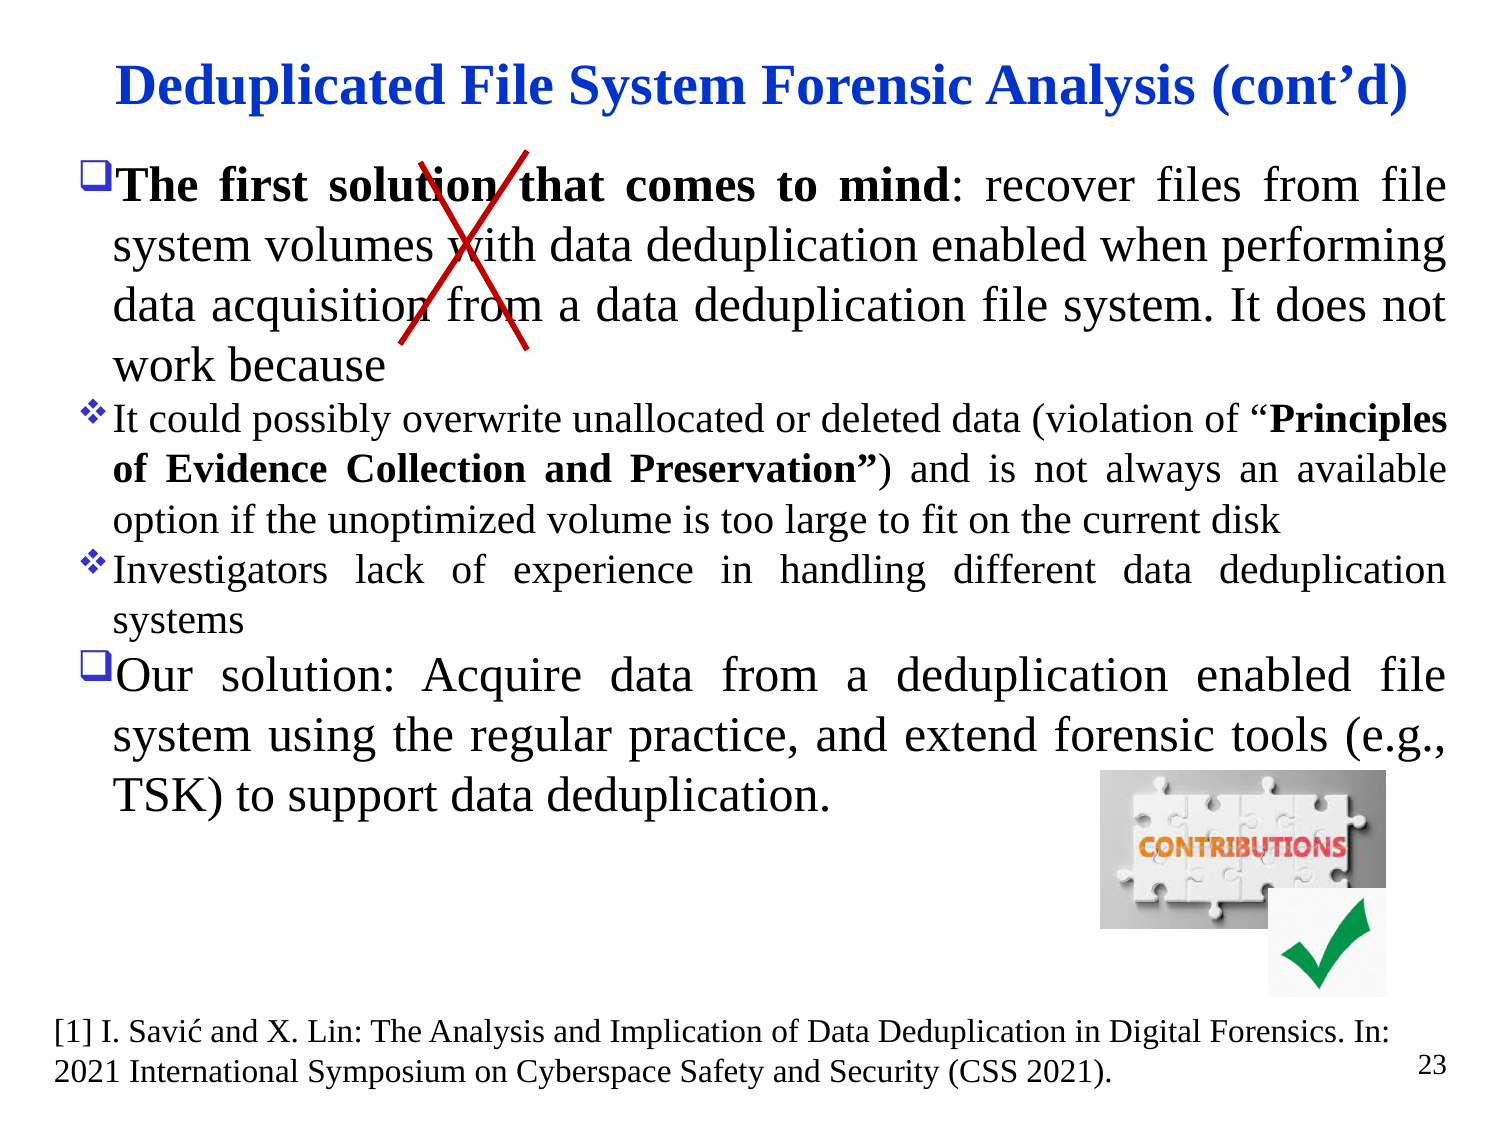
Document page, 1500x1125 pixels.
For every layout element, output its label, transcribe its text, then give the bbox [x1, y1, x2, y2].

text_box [399, 150, 528, 351]
text_box [1] I. Savić and X. Lin: The Analysis and Implication of Data Deduplication in Digital Forensics. In: 2021 International Symposium on Cyberspace Safety and Security (CSS 2021). [39, 1001, 1430, 1097]
picture [1099, 770, 1386, 997]
slide_number 23 [987, 1037, 1463, 1113]
text_box Deduplicated File System Forensic Analysis (cont’d) [43, 39, 1482, 114]
text_box The first solution that comes to mind: recover files from file system volumes with data deduplication enabled when performing data acquisition from a data deduplication file system. It does not work because It could possibly overwrite unallocated or deleted data (violation of “Principles of Evidence Collection and Preservation”) and is not always an available option if the unoptimized volume is too large to fit on the current disk Investigators lack of experience in handling different data deduplication systems Our solution: Acquire data from a deduplication enabled file system using the regular practice, and extend forensic tools (e.g., TSK) to support data deduplication. [62, 143, 1463, 794]
